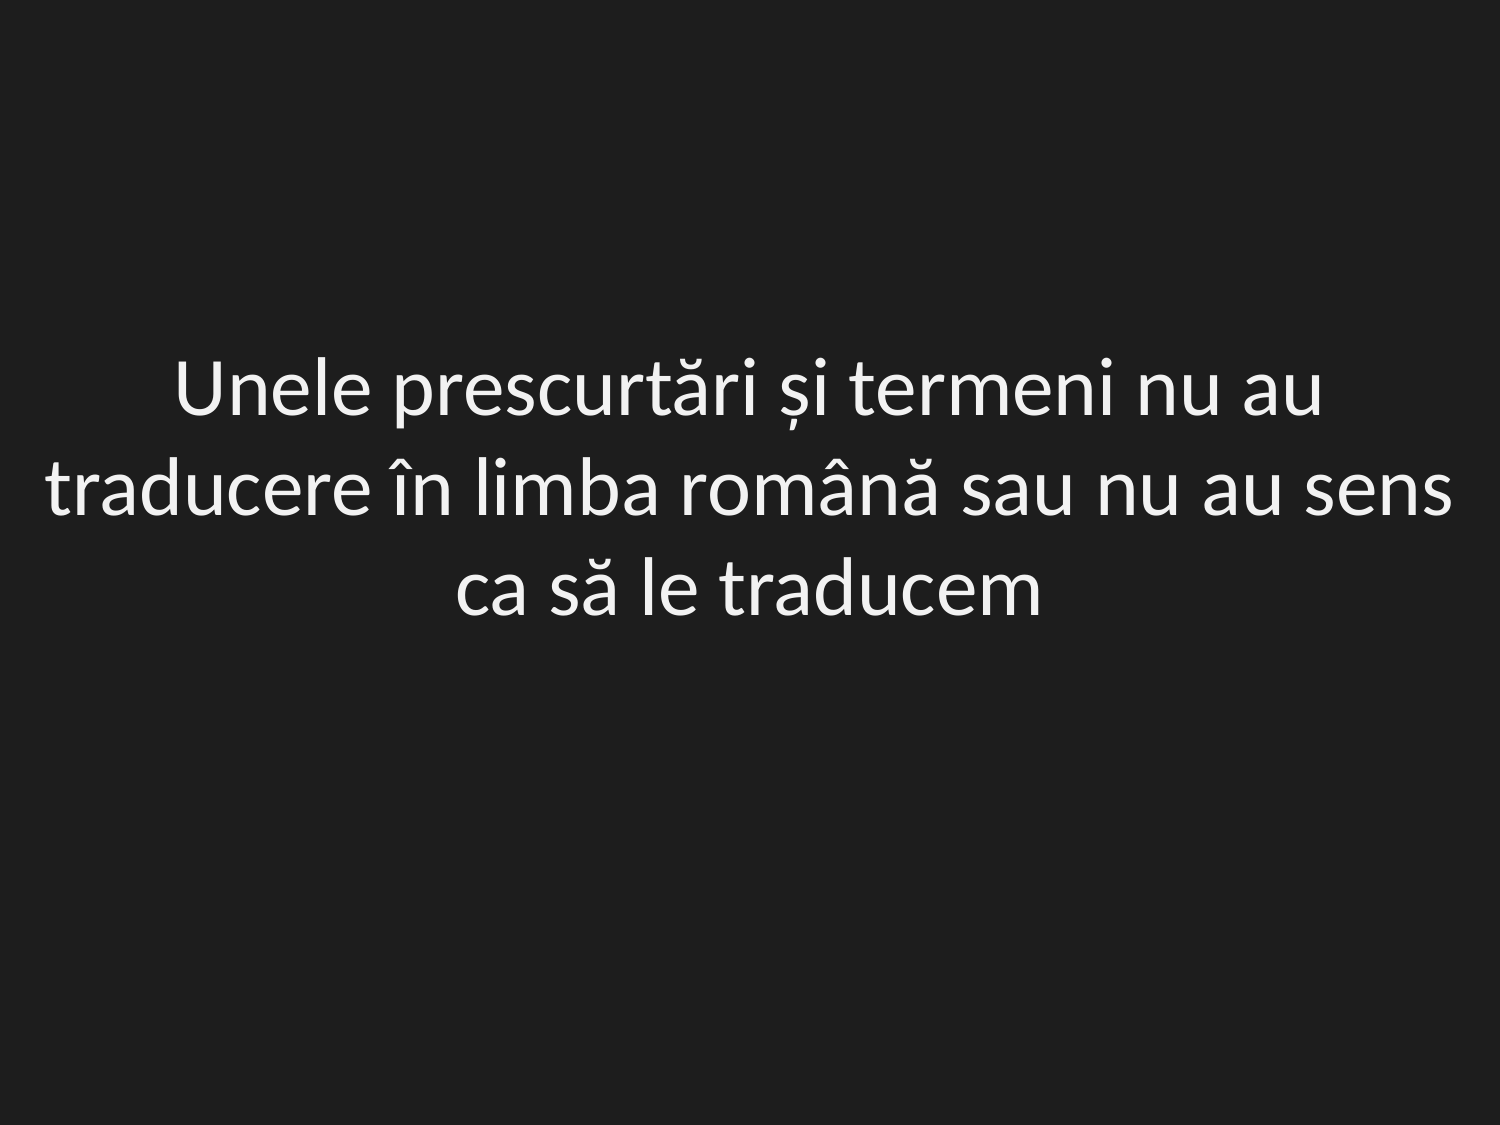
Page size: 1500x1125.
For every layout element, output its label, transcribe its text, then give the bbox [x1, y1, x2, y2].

text_box Unele prescurtări și termeni nu au traducere în limba română sau nu au sens ca să le traducem [0, 324, 1500, 640]
